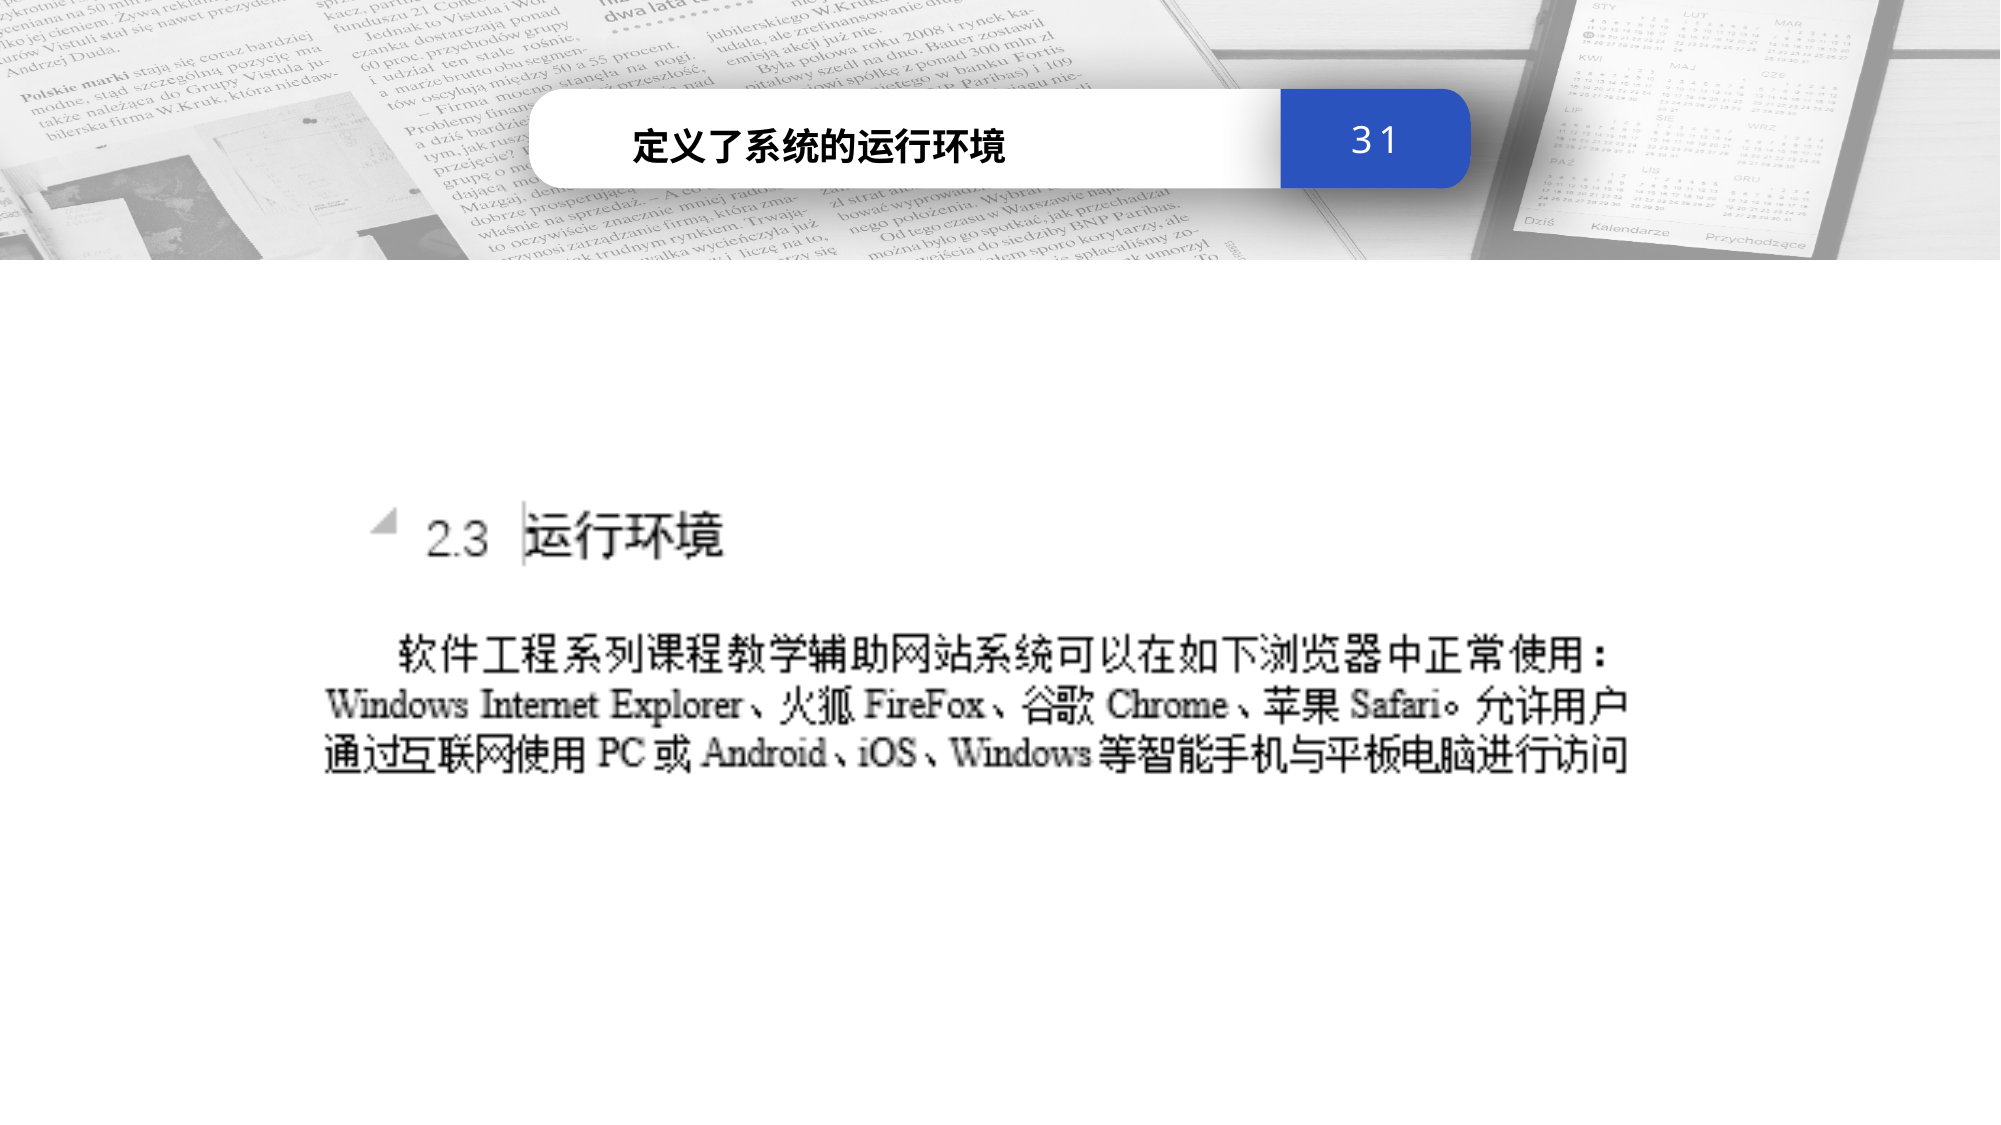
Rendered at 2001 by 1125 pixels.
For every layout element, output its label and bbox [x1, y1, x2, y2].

text_box [529, 88, 1471, 189]
picture [304, 457, 1672, 800]
text_box [0, 0, 2000, 1125]
